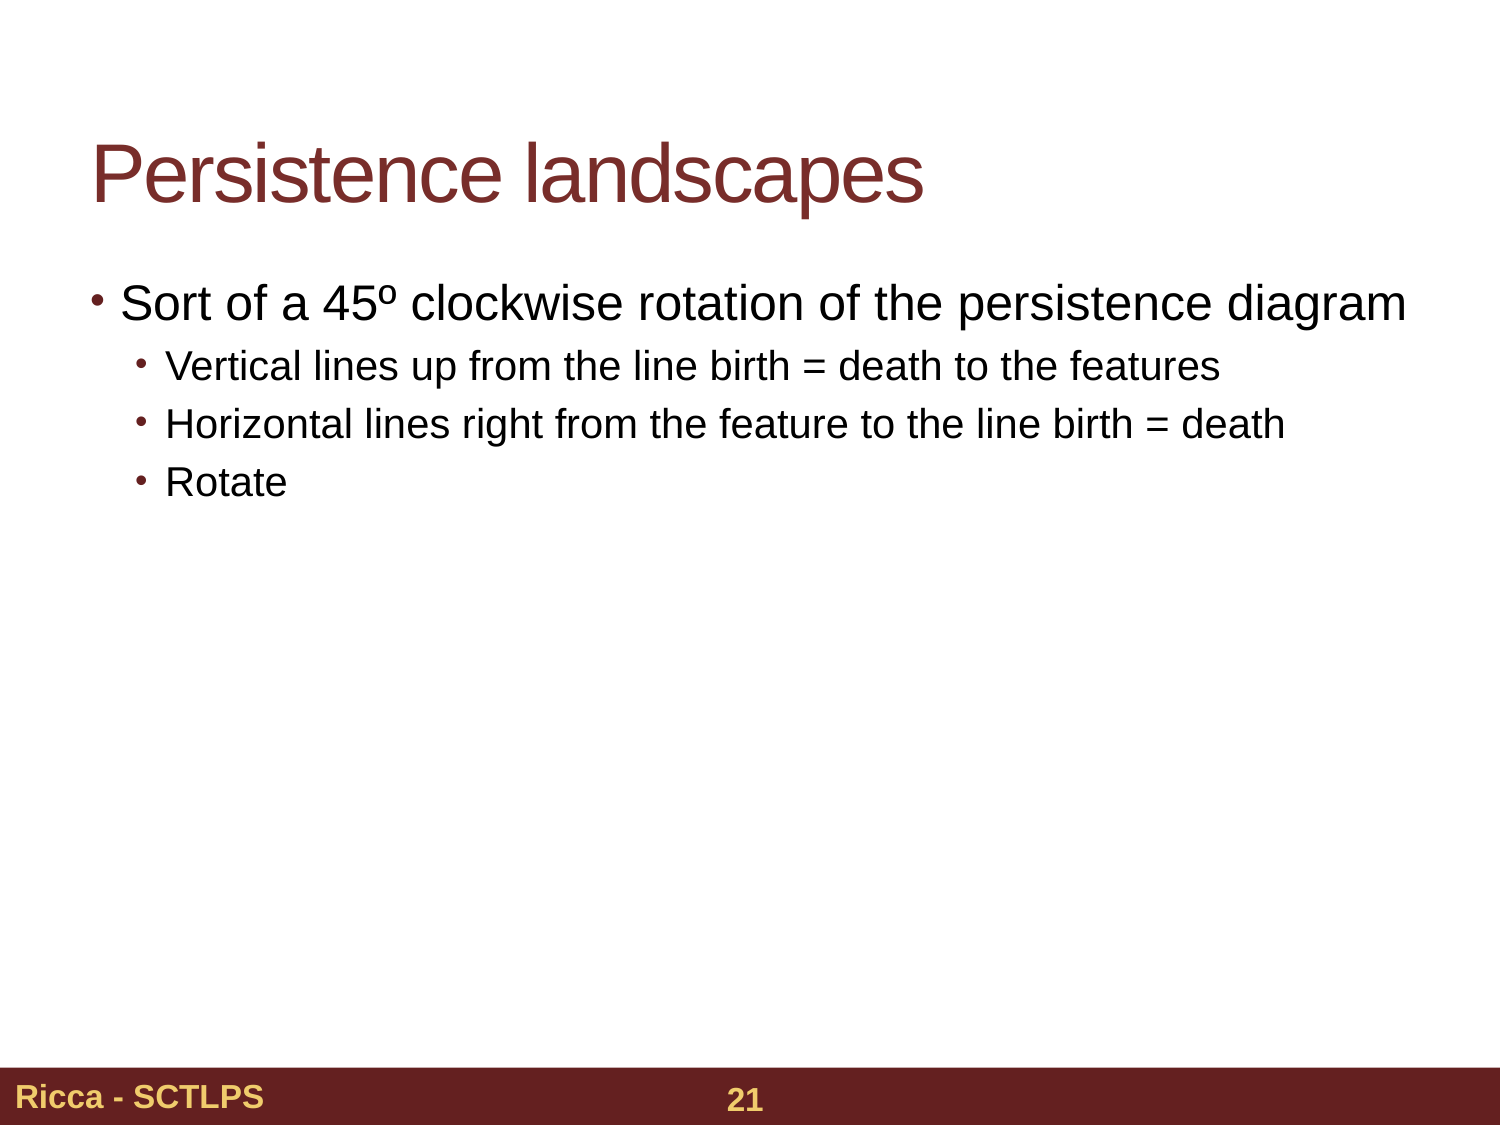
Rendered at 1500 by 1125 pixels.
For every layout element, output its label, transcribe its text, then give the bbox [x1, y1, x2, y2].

list Sort of a 45º clockwise rotation of the persistence diagram Vertical lines up from the line birth = death to the features Horizontal lines right from the feature to the line birth = death Rotate [75, 262, 1425, 1063]
slide_number 21 [657, 1071, 833, 1125]
title Persistence landscapes [75, 87, 1425, 250]
footer Ricca - SCTLPS [0, 1068, 525, 1123]
